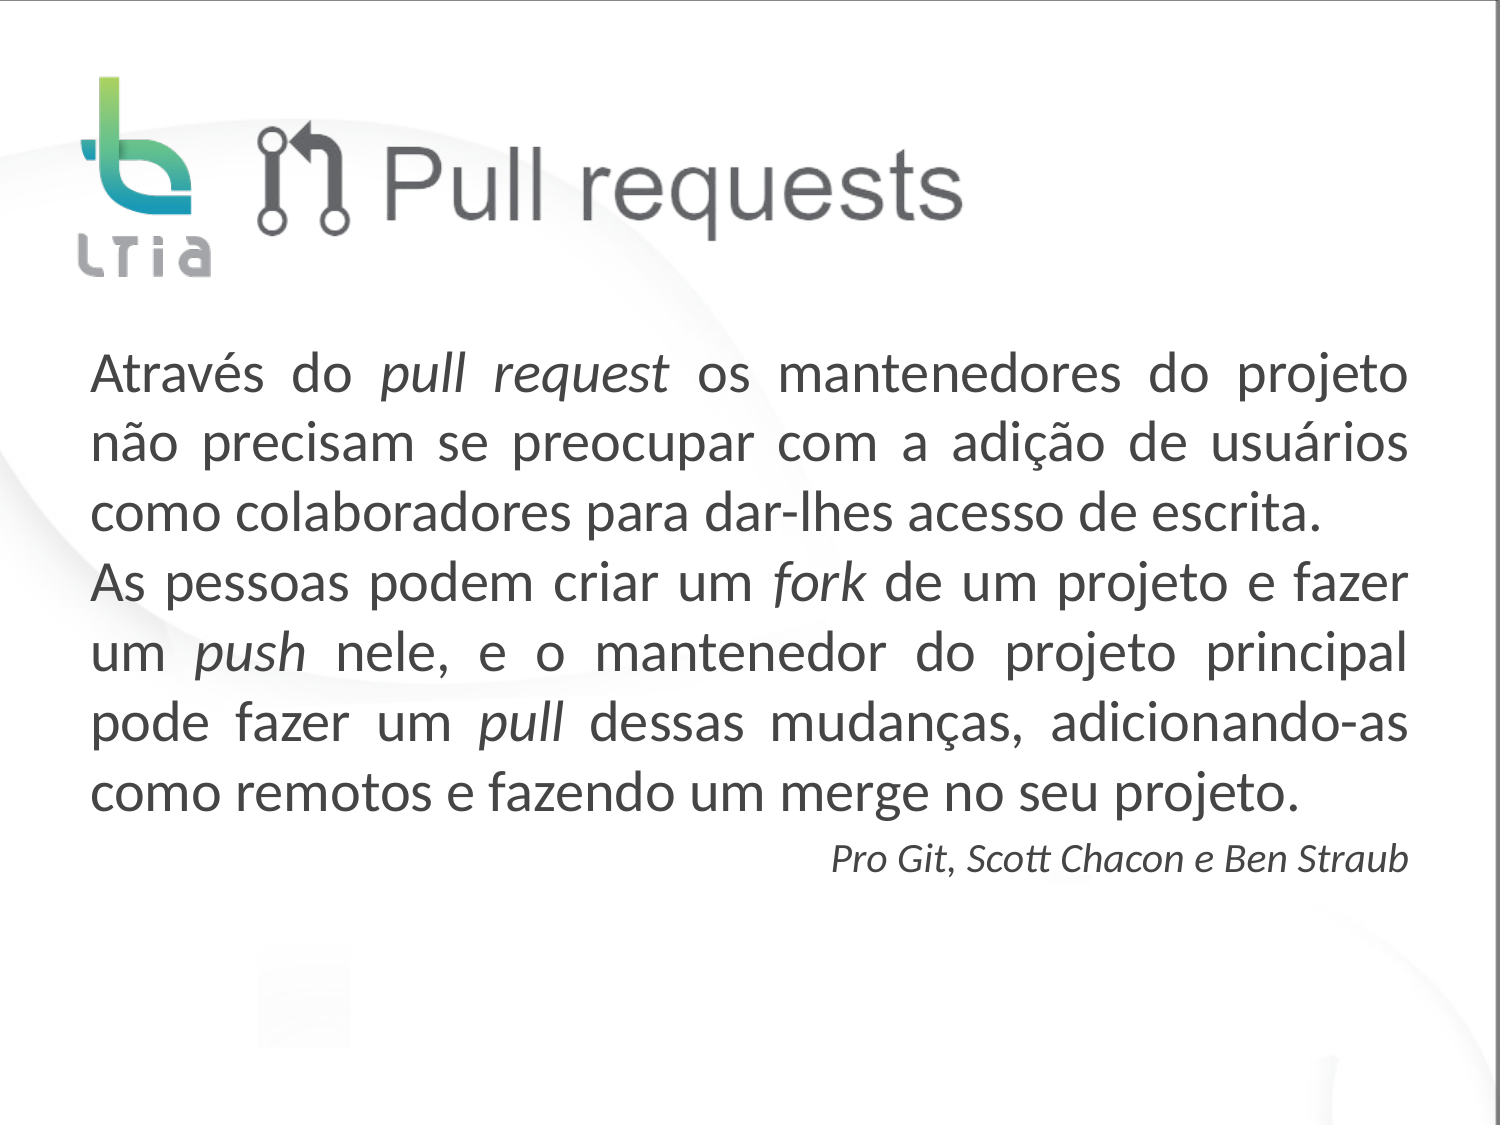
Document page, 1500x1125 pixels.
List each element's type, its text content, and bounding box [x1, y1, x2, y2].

list Através do pull request os mantenedores do projeto não precisam se preocupar com a adição de usuários como colaboradores para dar-lhes acesso de escrita. As pessoas podem criar um fork de um projeto e fazer um push nele, e o mantenedor do projeto principal pode fazer um pull dessas mudanças, adicionando-as como remotos e fazendo um merge no seu projeto. Pro Git, Scott Chacon e Ben Straub [75, 326, 1425, 1059]
picture [0, 0, 1500, 1125]
